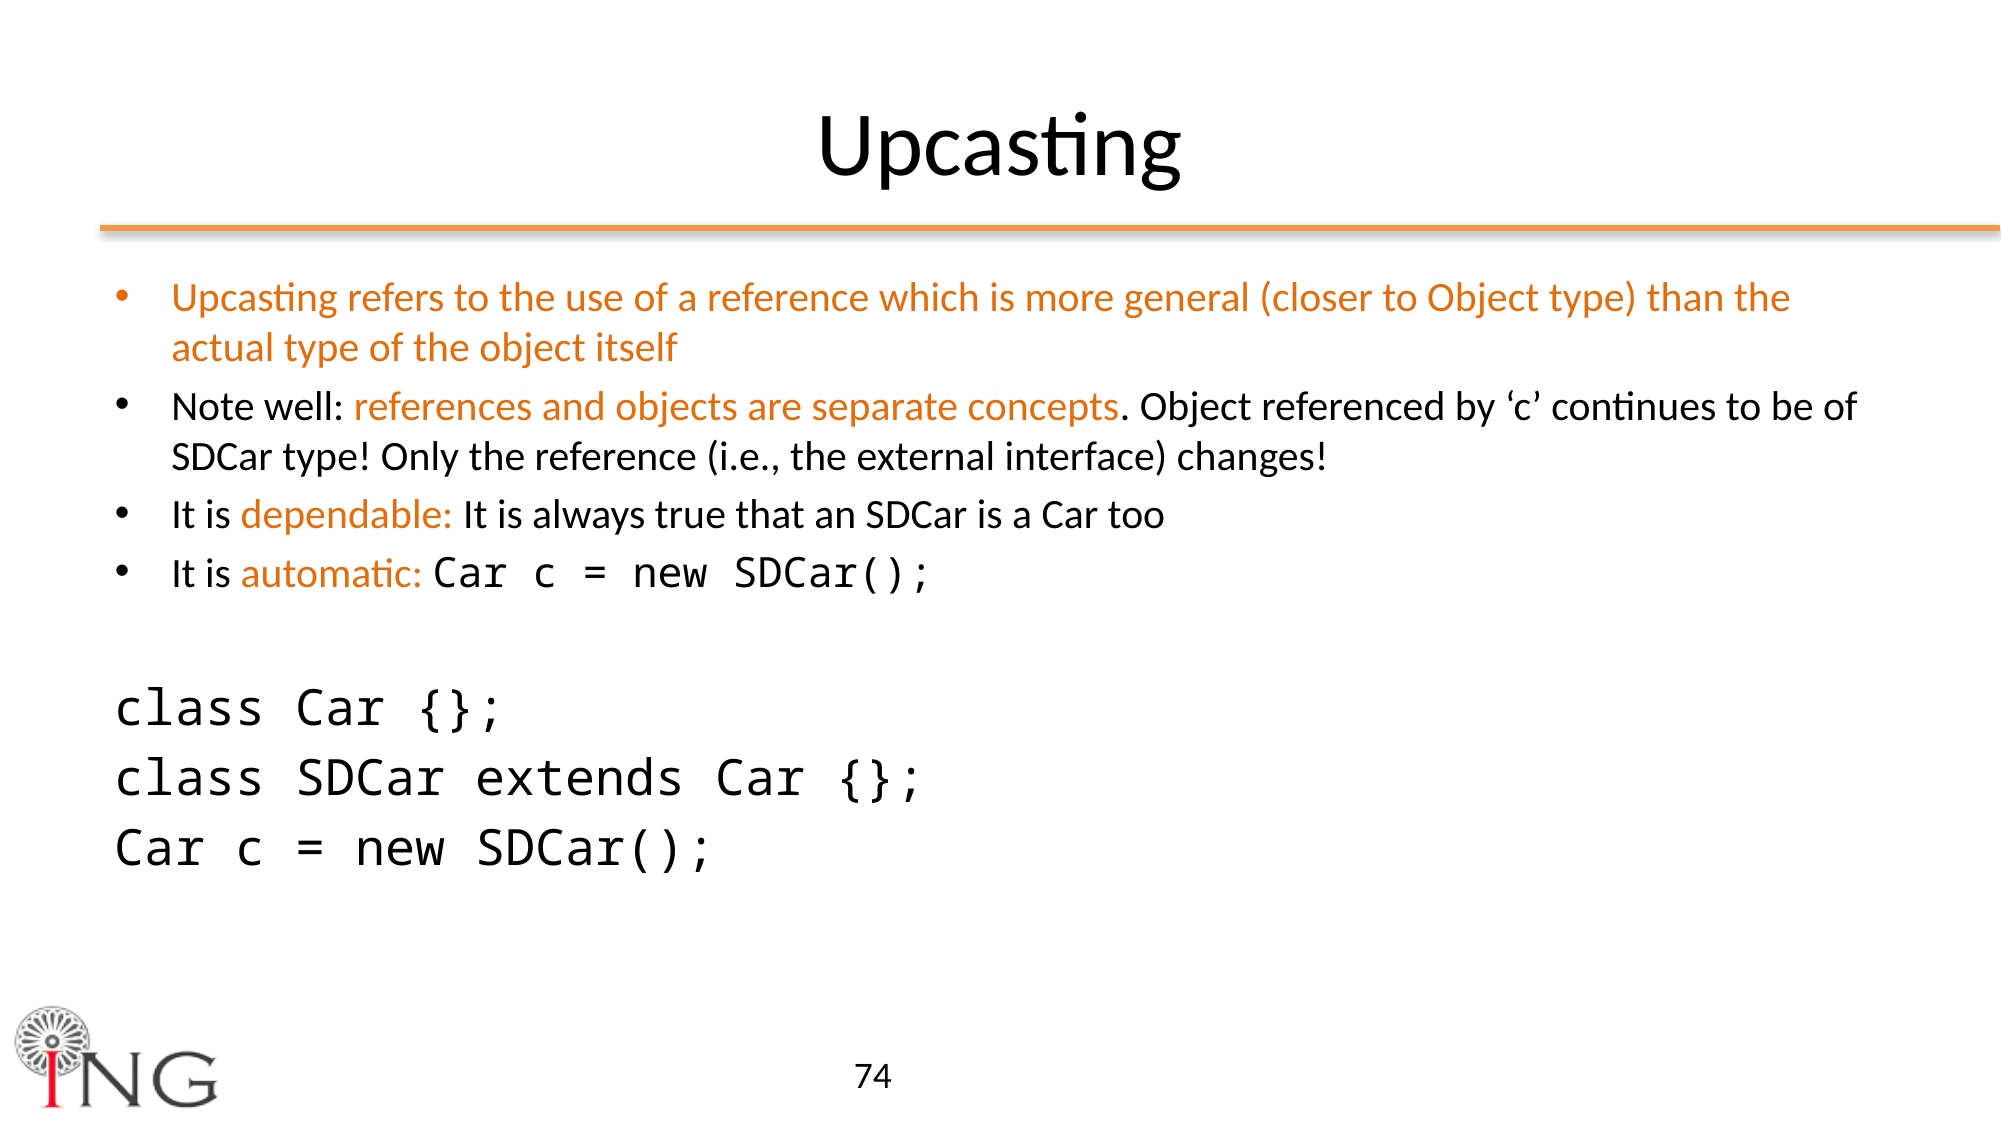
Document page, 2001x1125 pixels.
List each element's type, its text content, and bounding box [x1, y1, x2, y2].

slide_number 74 [839, 1043, 1900, 1104]
picture [0, 987, 244, 1125]
title Upcasting [99, 45, 1900, 233]
list Upcasting refers to the use of a reference which is more general (closer to Object type) than the actual type of the object itself Note well: references and objects are separate concepts. Object referenced by ‘c’ continues to be of SDCar type! Only the reference (i.e., the external interface) changes! It is dependable: It is always true that an SDCar is a Car too It is automatic: Car c = new SDCar(); class Car {}; class SDCar extends Car {}; Car c = new SDCar(); [99, 262, 1900, 1005]
